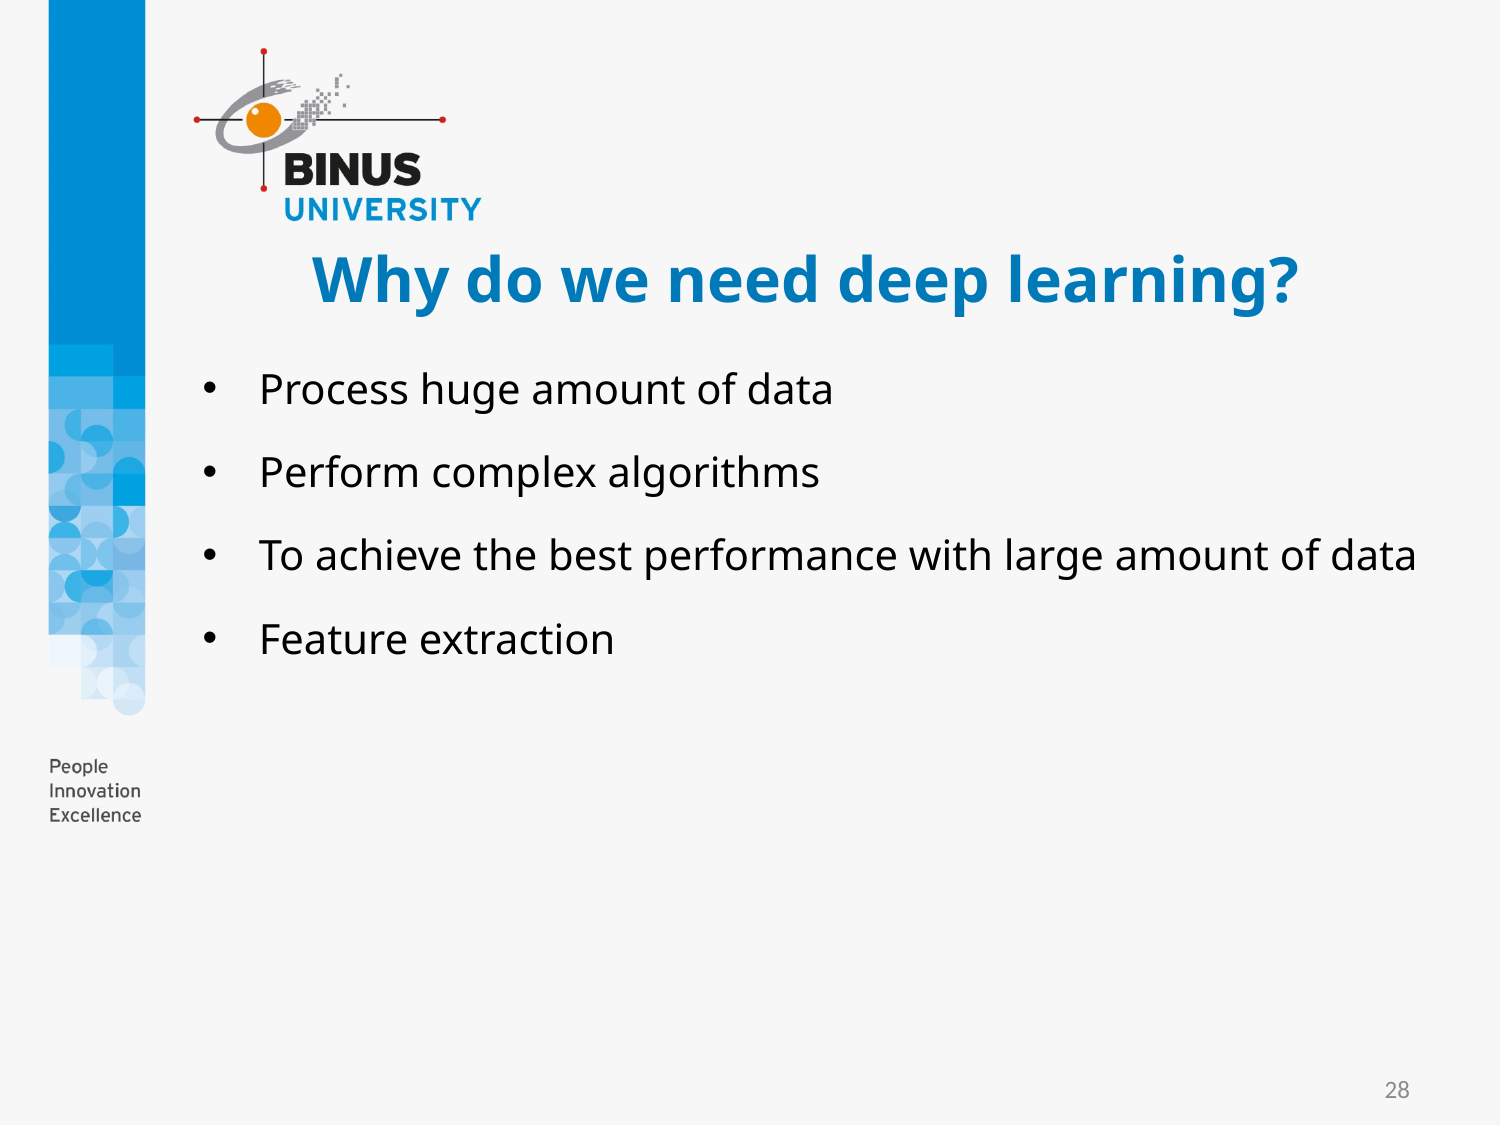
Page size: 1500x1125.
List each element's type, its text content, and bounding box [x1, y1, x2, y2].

list Process huge amount of data Perform complex algorithms To achieve the best performance with large amount of data Feature extraction [187, 329, 1436, 1062]
slide_number 28 [1074, 1062, 1425, 1119]
title Why do we need deep learning? [187, 224, 1425, 329]
picture [0, 0, 1500, 845]
